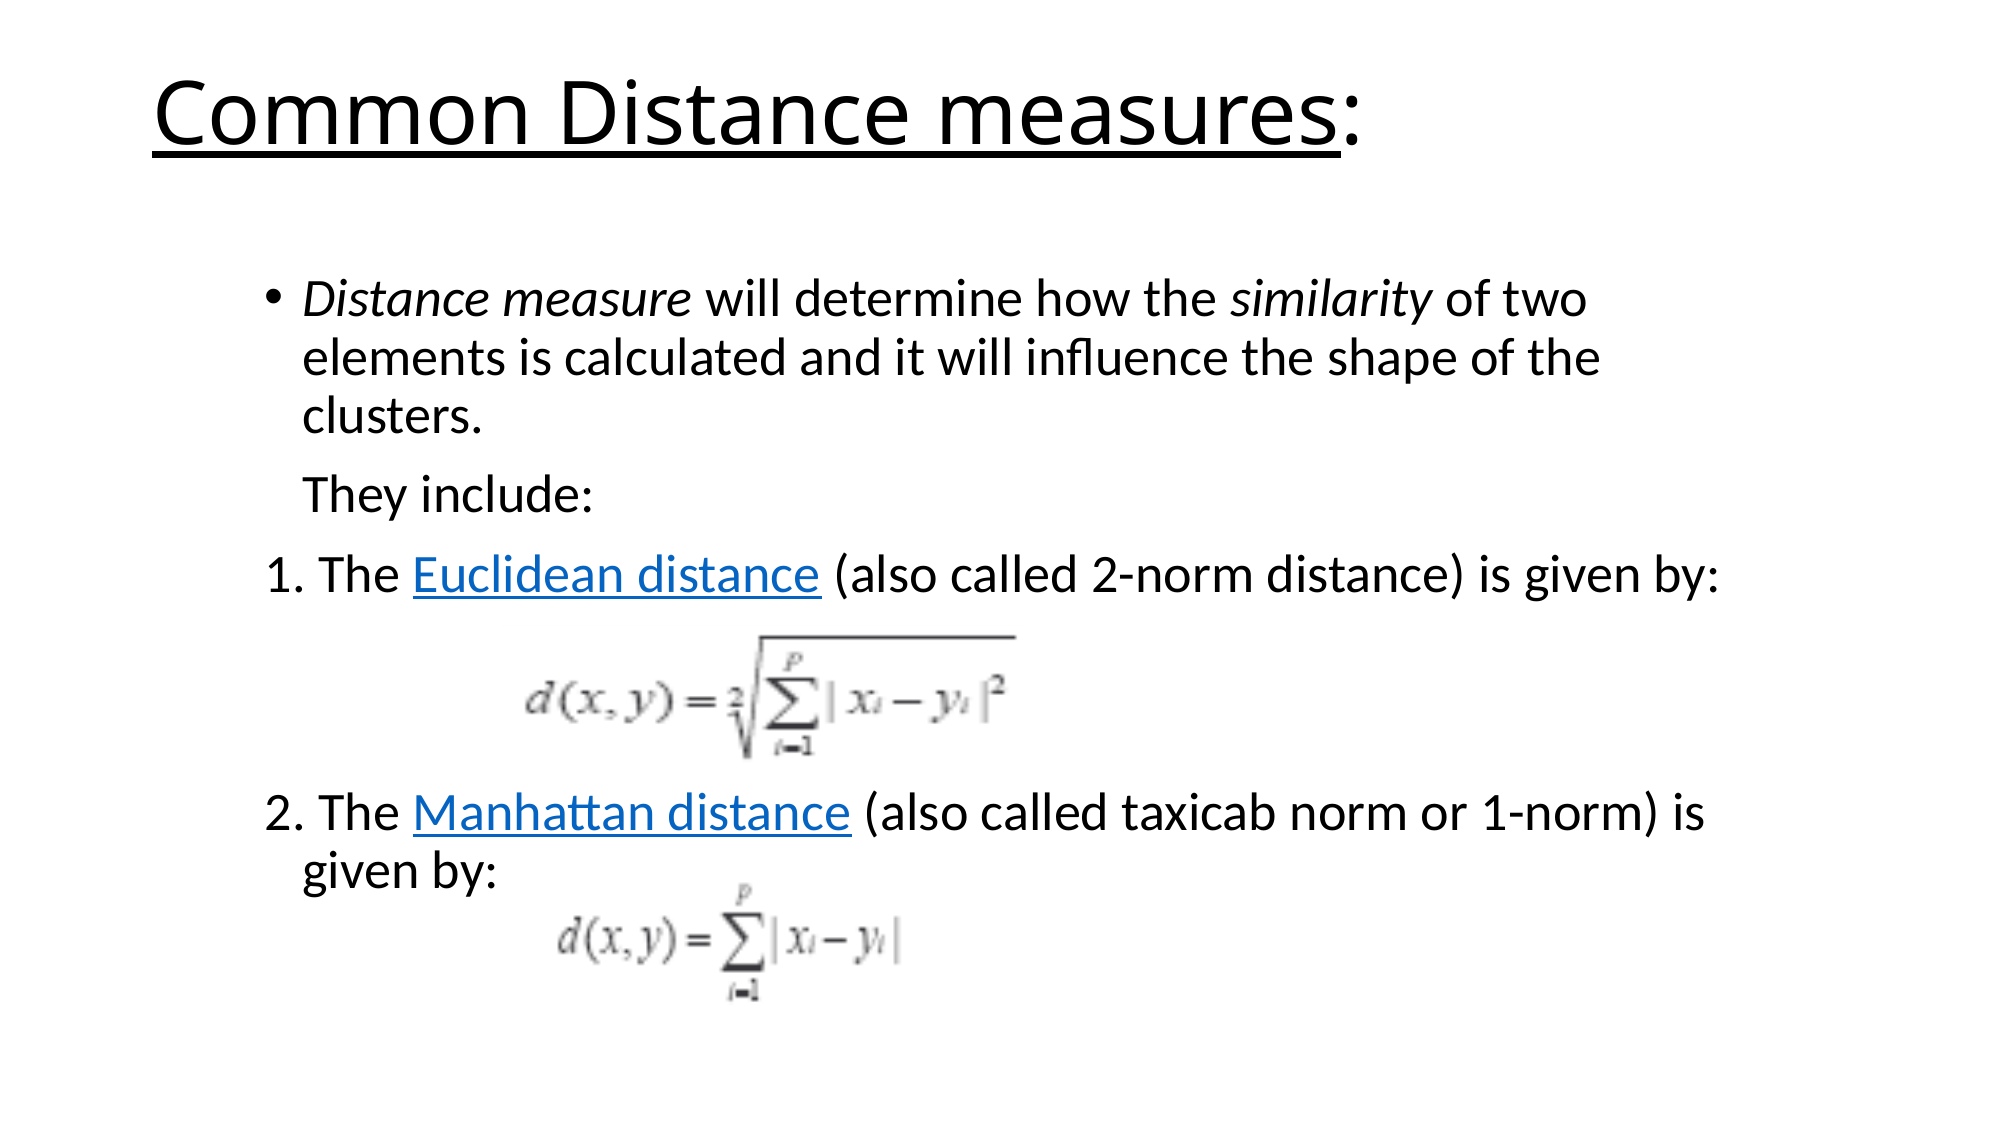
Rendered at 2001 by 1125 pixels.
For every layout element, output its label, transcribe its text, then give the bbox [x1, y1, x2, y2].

list Distance measure will determine how the similarity of two elements is calculated and it will influence the shape of the clusters. They include: 1. The Euclidean distance (also called 2-norm distance) is given by: 2. The Manhattan distance (also called taxicab norm or 1-norm) is given by: [249, 262, 1750, 1125]
picture [550, 874, 911, 1013]
picture [499, 624, 1025, 763]
title Common Distance measures: [137, 59, 1863, 278]
